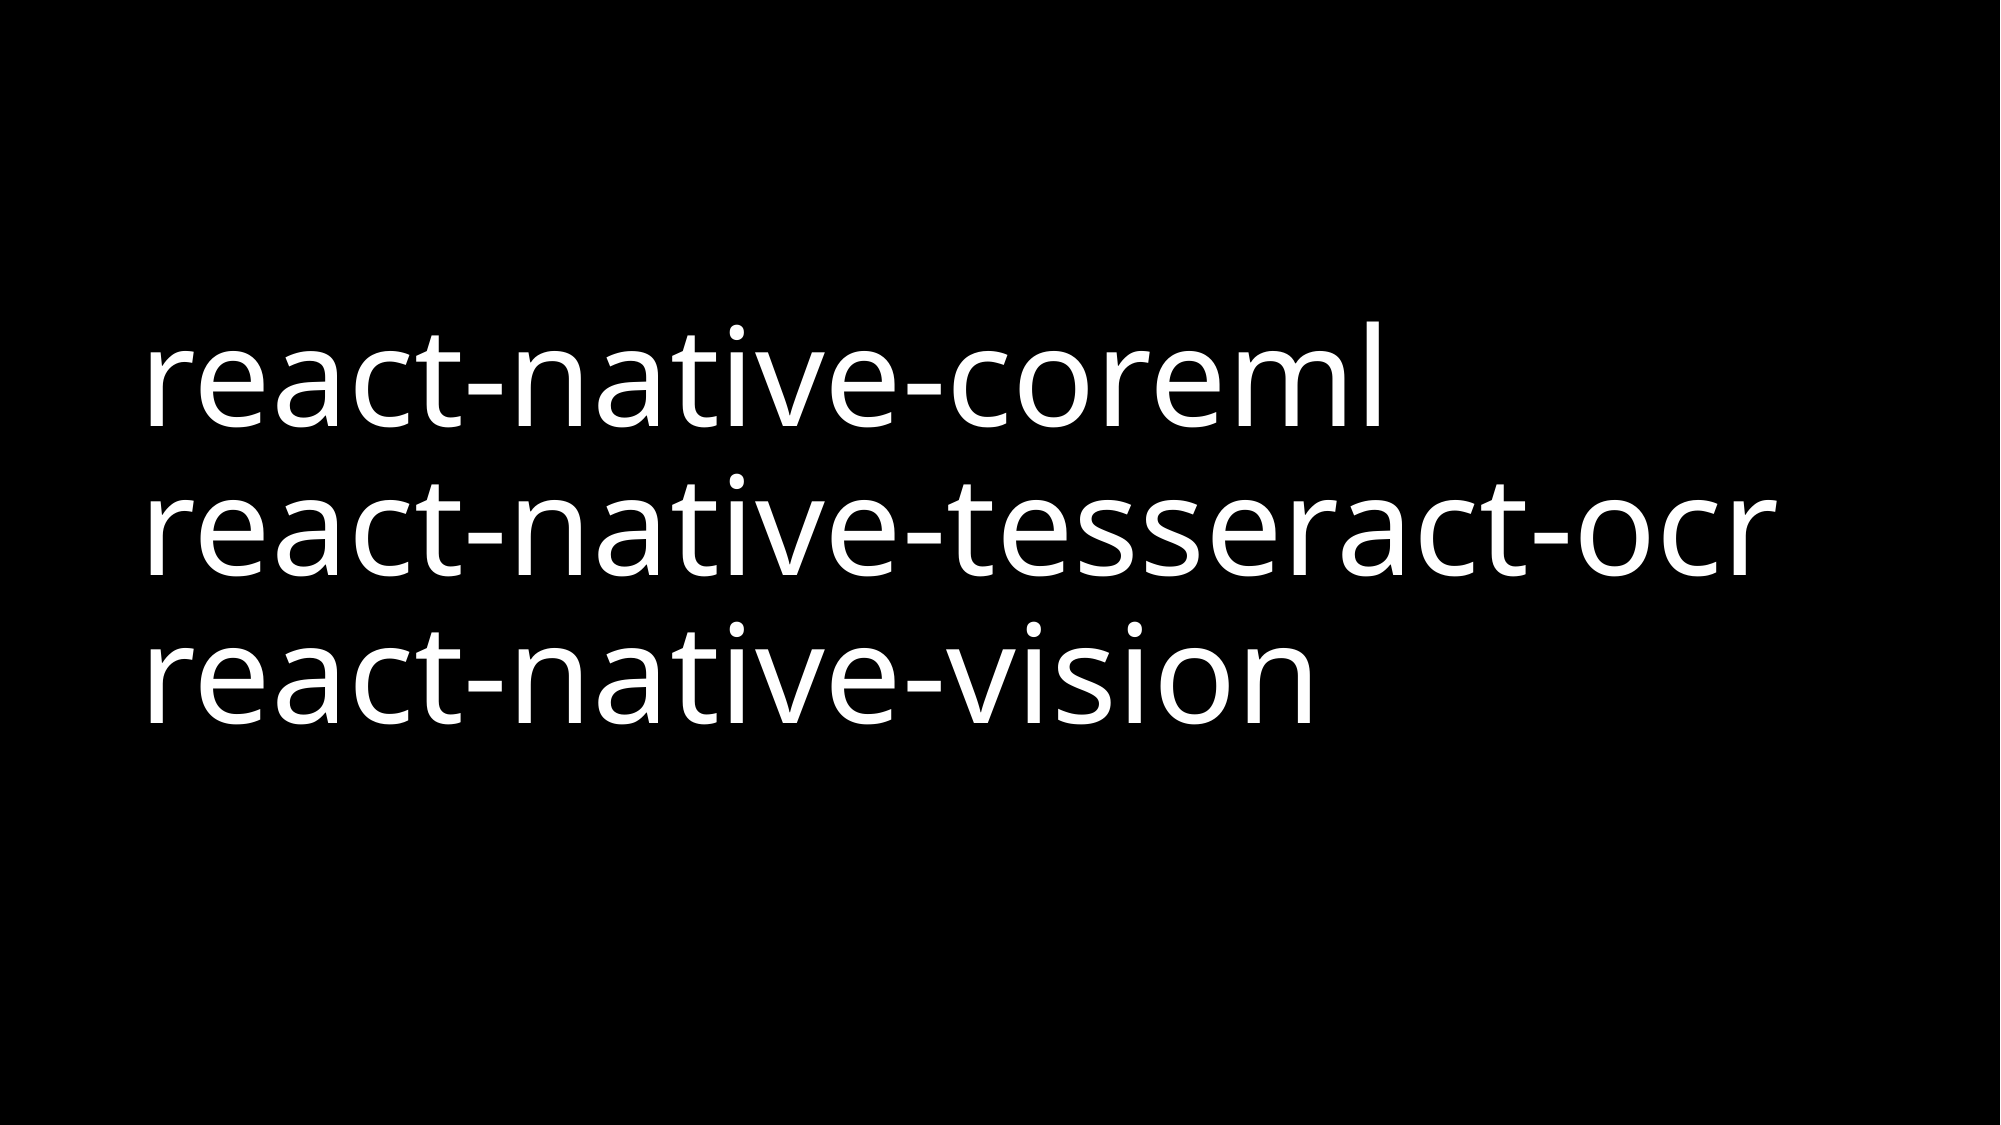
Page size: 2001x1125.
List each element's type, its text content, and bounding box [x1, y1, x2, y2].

title react-native-coreml react-native-tesseract-ocr react-native-vision [124, 59, 2000, 1001]
